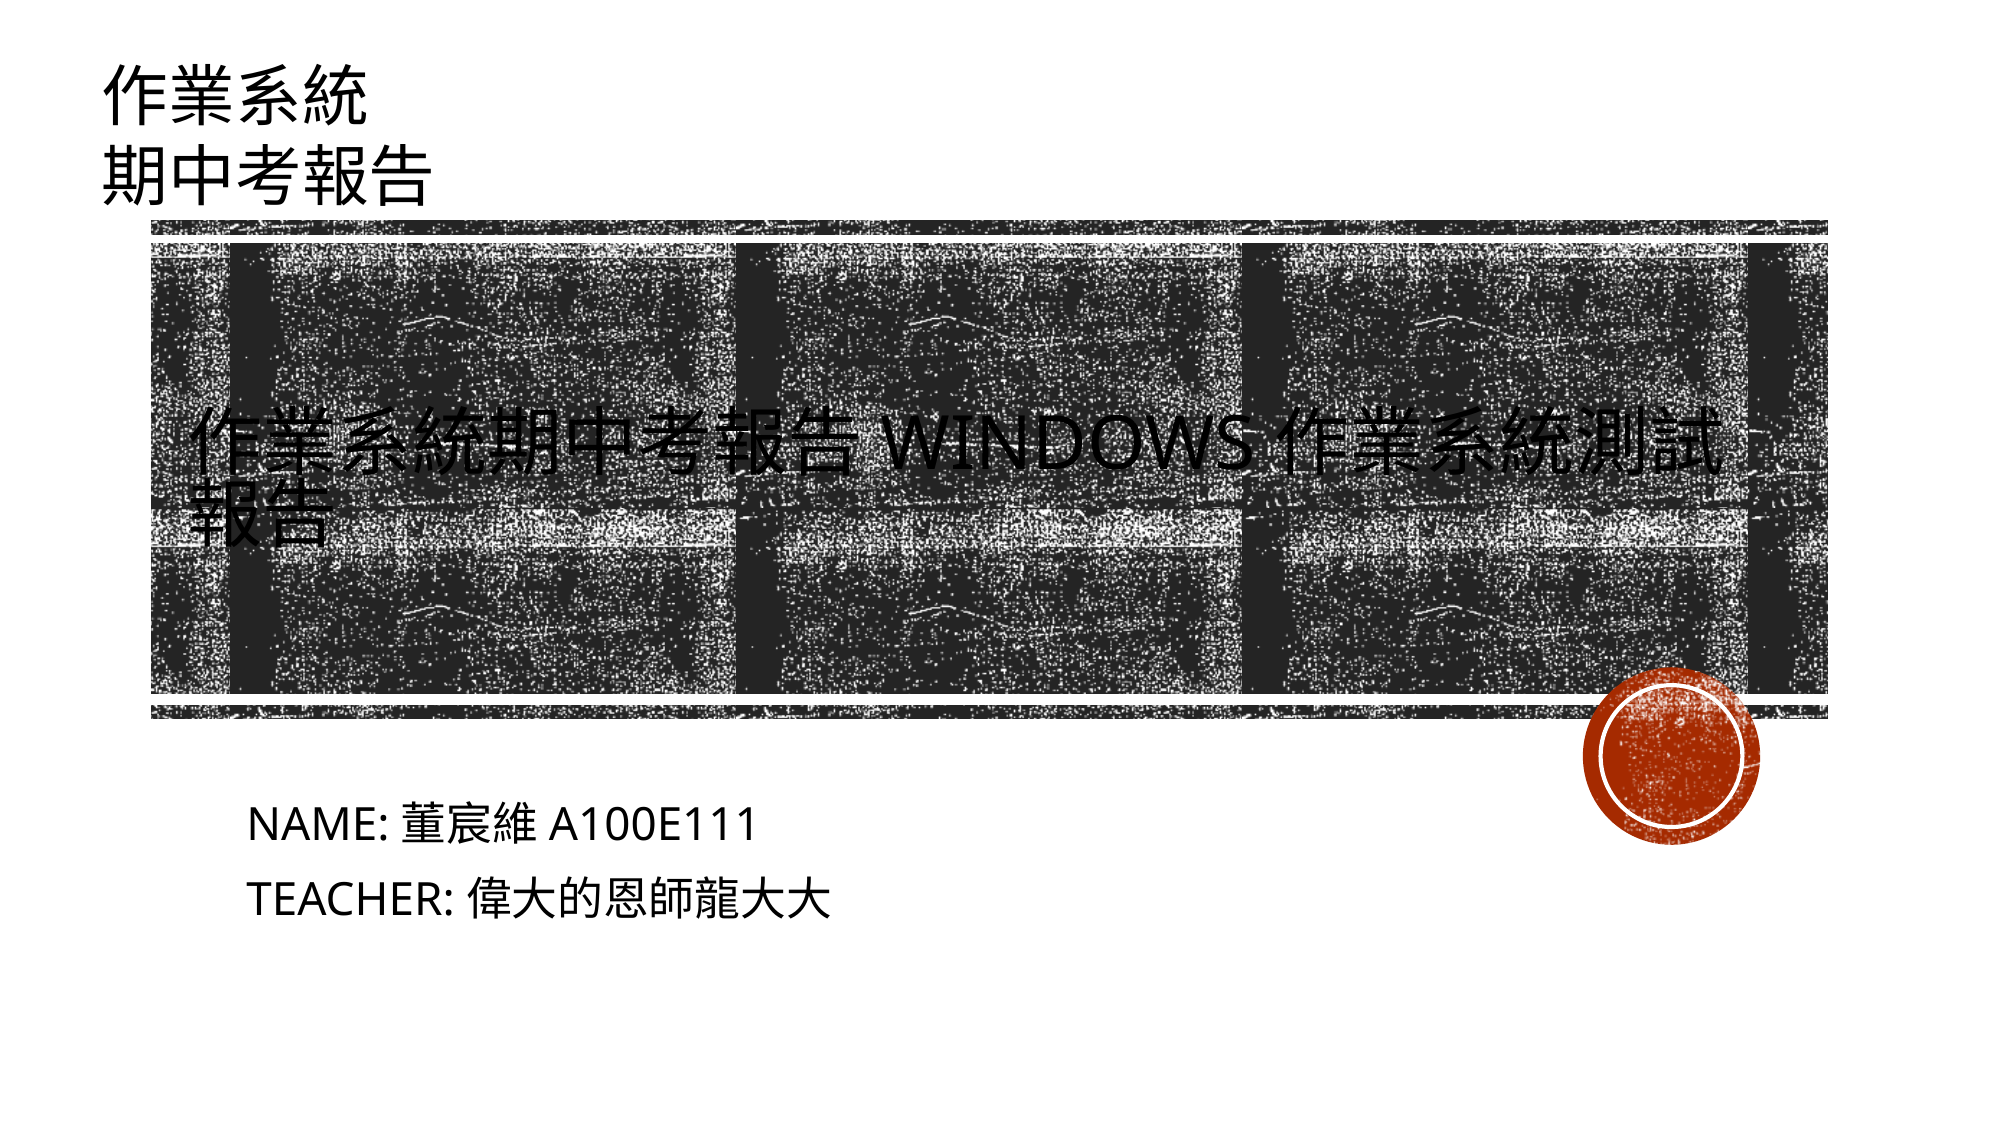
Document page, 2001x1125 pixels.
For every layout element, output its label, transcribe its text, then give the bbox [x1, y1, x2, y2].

title 作業系統期中考報告Windows作業系統測試報告 [172, 234, 1808, 733]
subtitle NAME:董宸維A100E111 TEACHER:偉大的恩師龍大大 [231, 793, 1526, 970]
text_box 作業系統 期中考報告 [87, 46, 451, 222]
